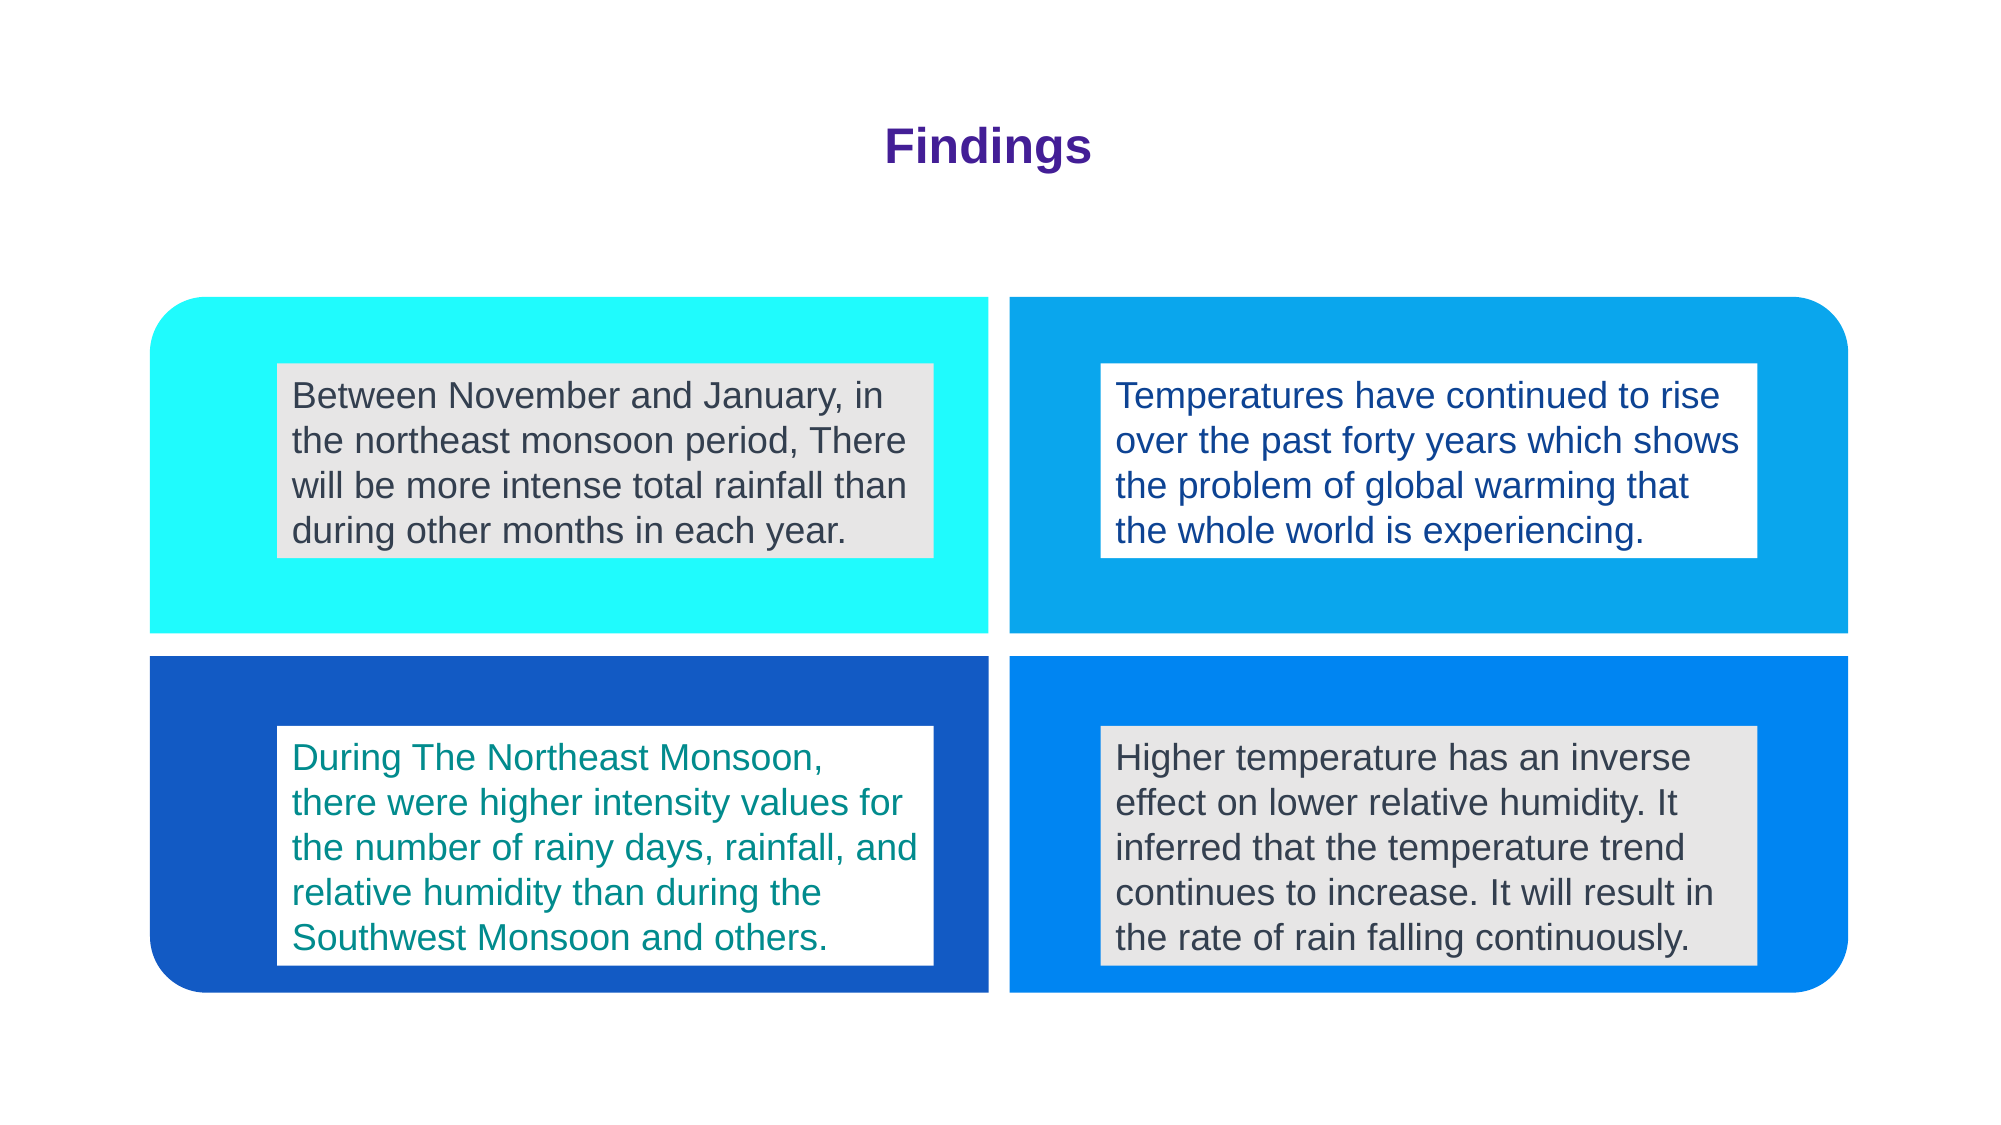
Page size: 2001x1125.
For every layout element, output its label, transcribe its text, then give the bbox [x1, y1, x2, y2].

text_box Findings [654, 106, 1322, 181]
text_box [149, 296, 1849, 993]
